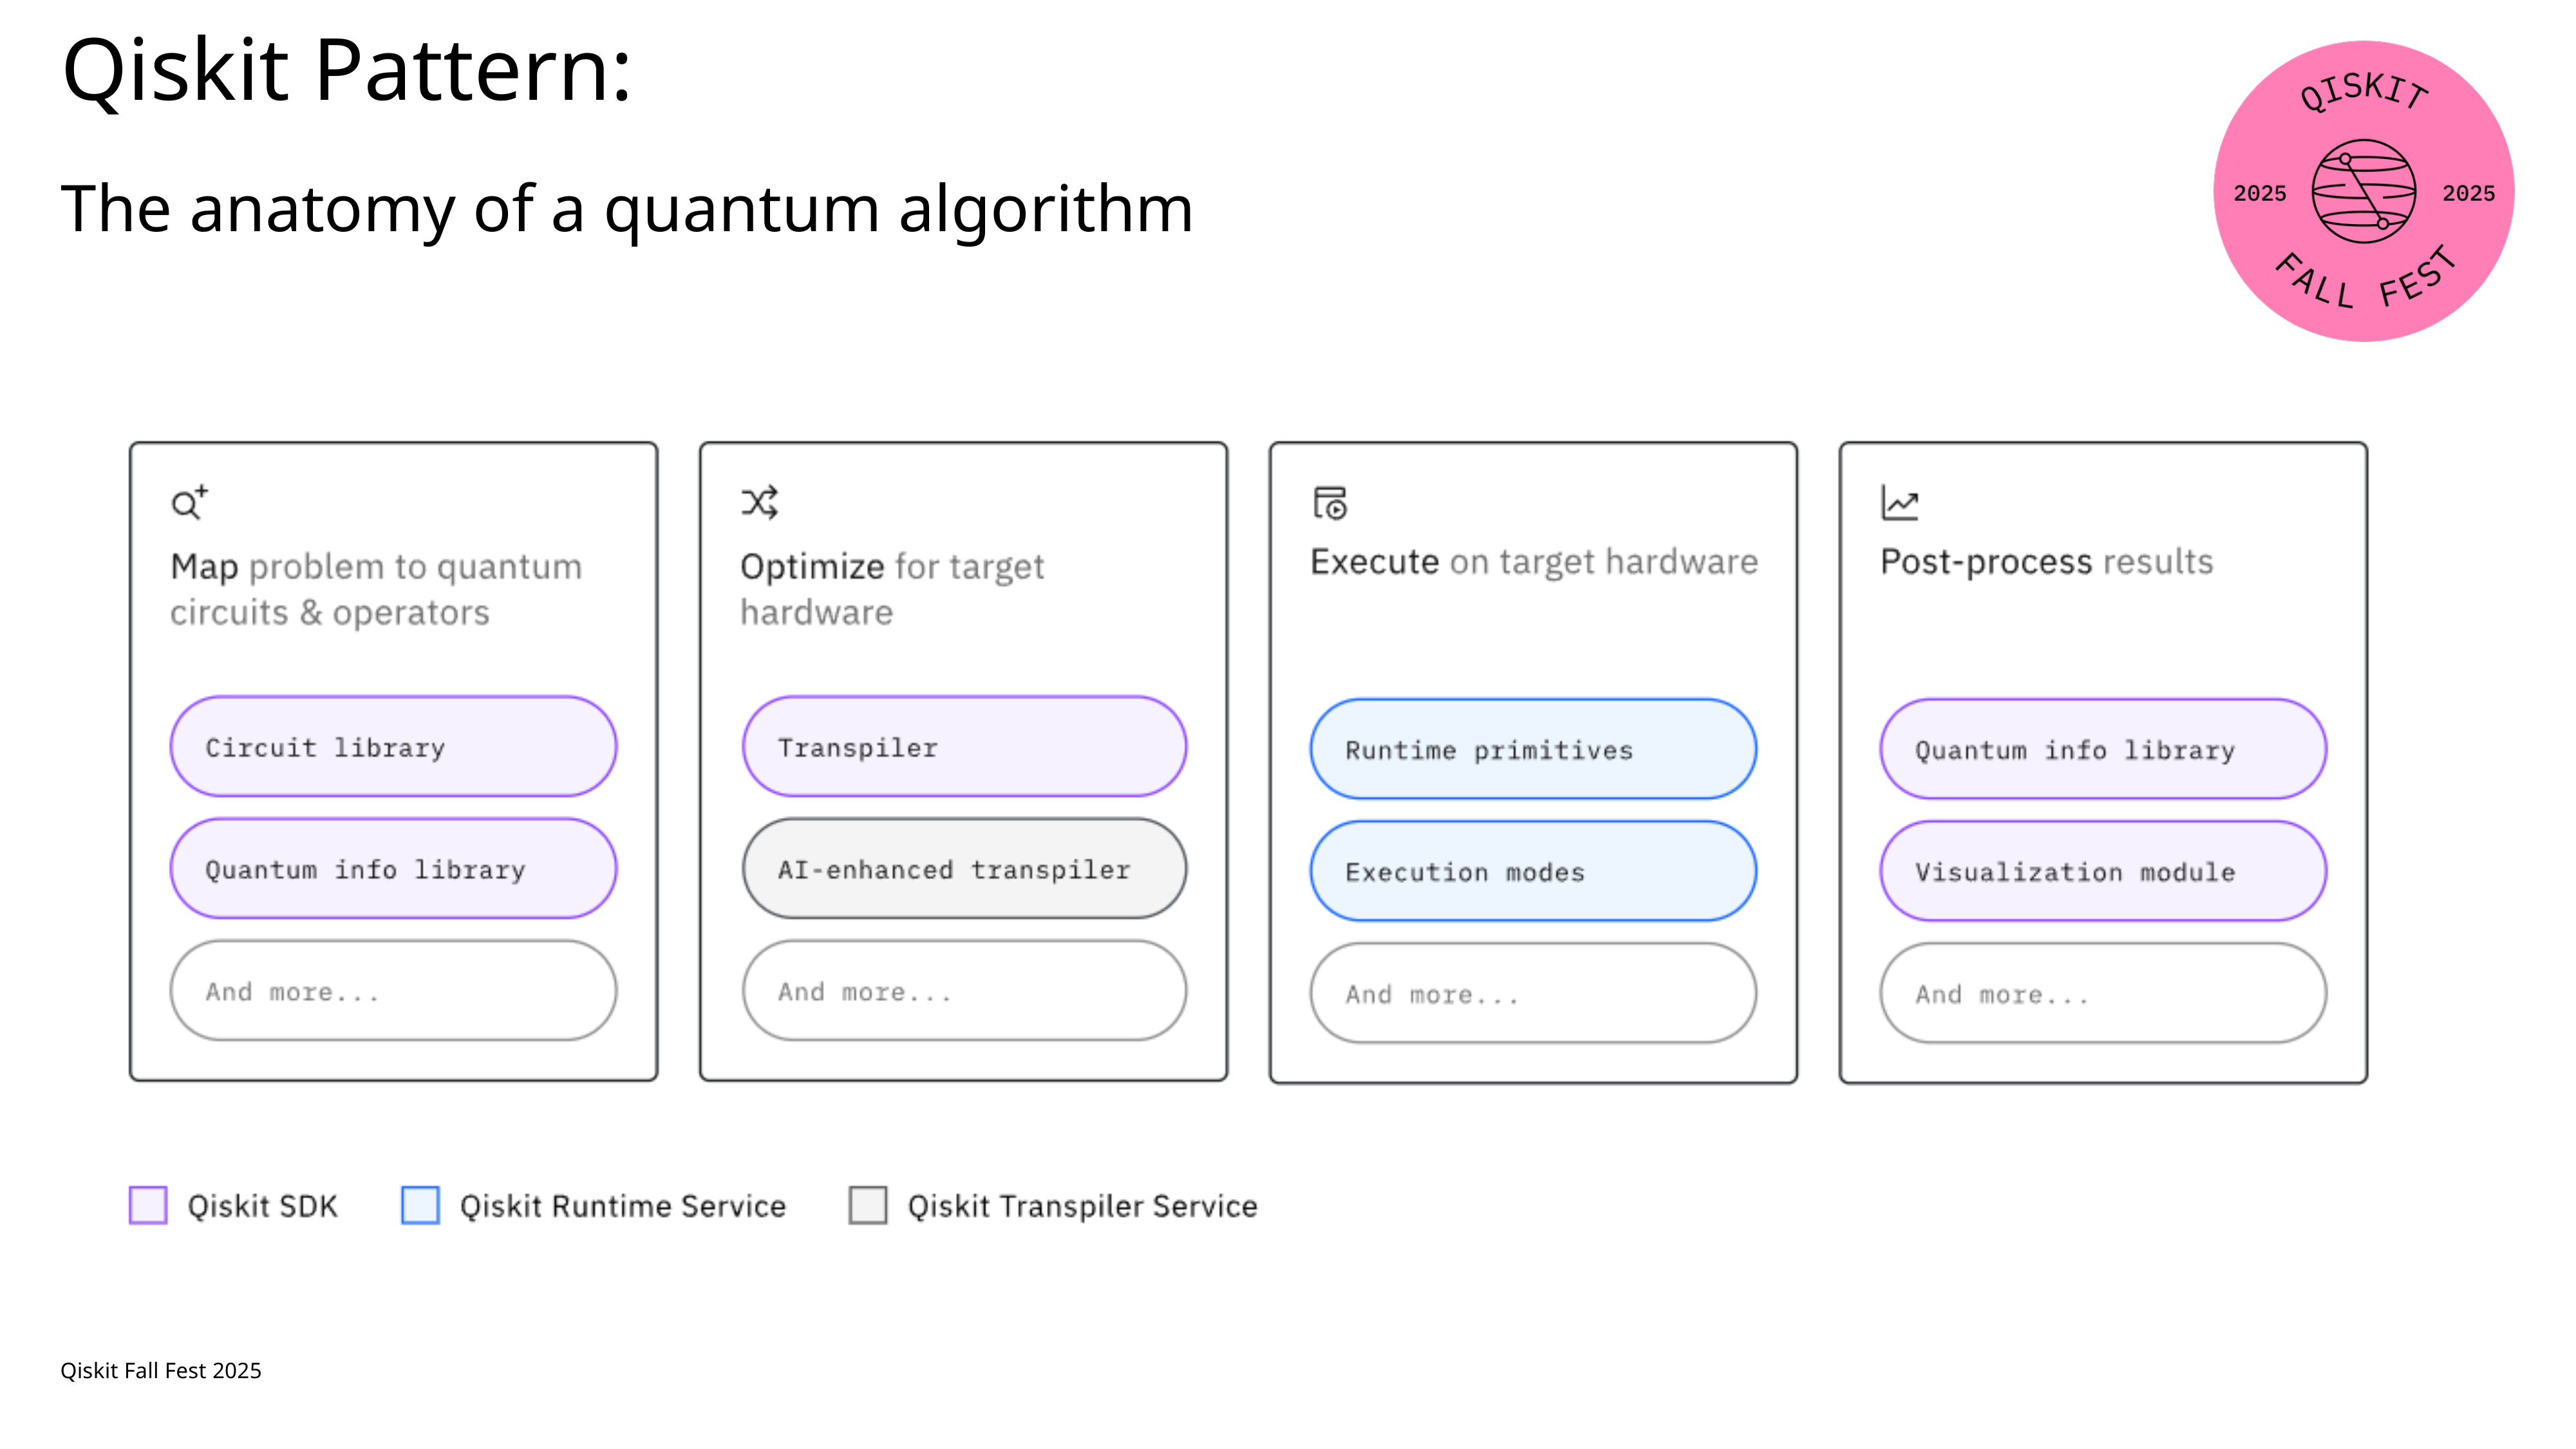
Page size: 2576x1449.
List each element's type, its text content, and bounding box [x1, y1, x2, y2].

text_box [2207, 34, 2521, 348]
text_box Qiskit Fall Fest 2025 [60, 1353, 366, 1383]
picture [0, 372, 2532, 1273]
text_box Qiskit Pattern: The anatomy of a quantum algorithm [61, 53, 1201, 245]
